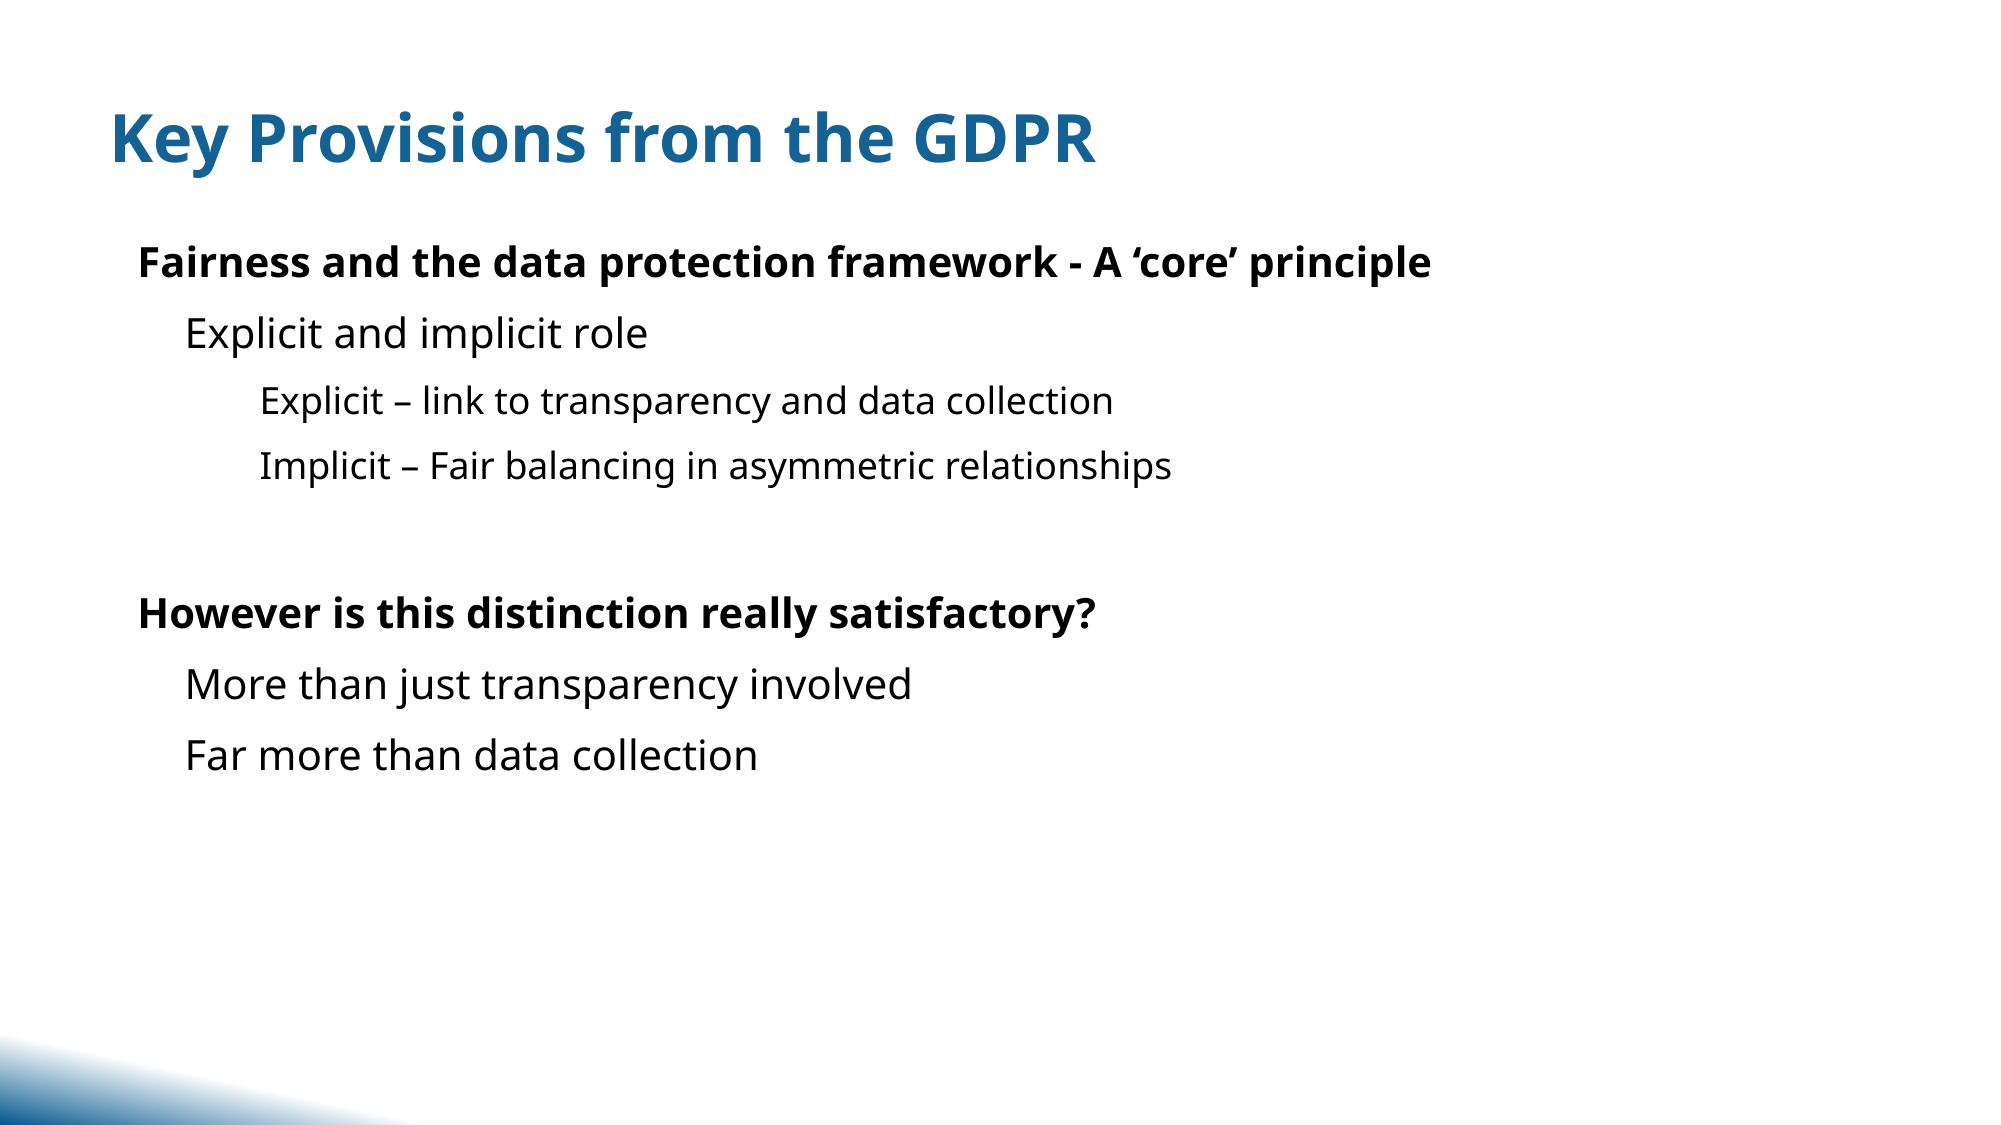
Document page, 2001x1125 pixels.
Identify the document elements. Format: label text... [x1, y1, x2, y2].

list Fairness and the data protection framework - A ‘core’ principle Explicit and implicit role Explicit – link to transparency and data collection Implicit – Fair balancing in asymmetric relationships However is this distinction really satisfactory? More than just transparency involved Far more than data collection [47, 228, 1938, 912]
text_box Key Provisions from the GDPR [47, 57, 1295, 214]
